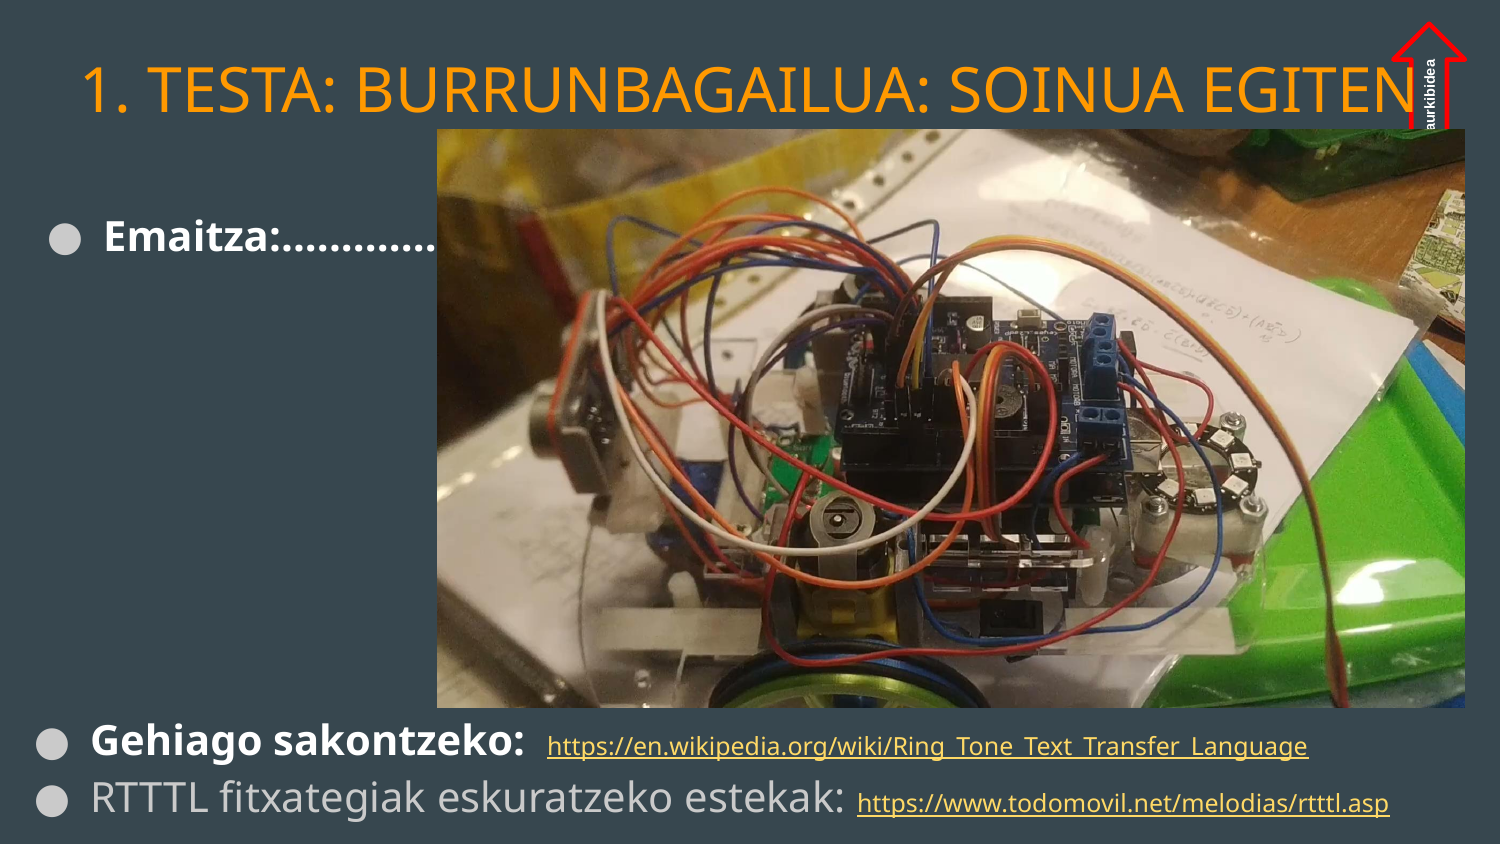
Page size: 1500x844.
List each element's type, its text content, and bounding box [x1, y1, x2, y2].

title 1. TESTA: BURRUNBAGAILUA: SOINUA EGITEN [0, 35, 1500, 130]
list Emaitza:............. [13, 186, 432, 258]
text_box aurkibidea [1417, 23, 1441, 35]
picture [437, 129, 1466, 708]
list Gehiago sakontzeko: https://en.wikipedia.org/wiki/Ring_Tone_Text_Transfer_Language RTTTL fitxategiak eskuratzeko estekak: https://www.todomovil.net/melodias/rtttl.asp [0, 691, 1500, 844]
